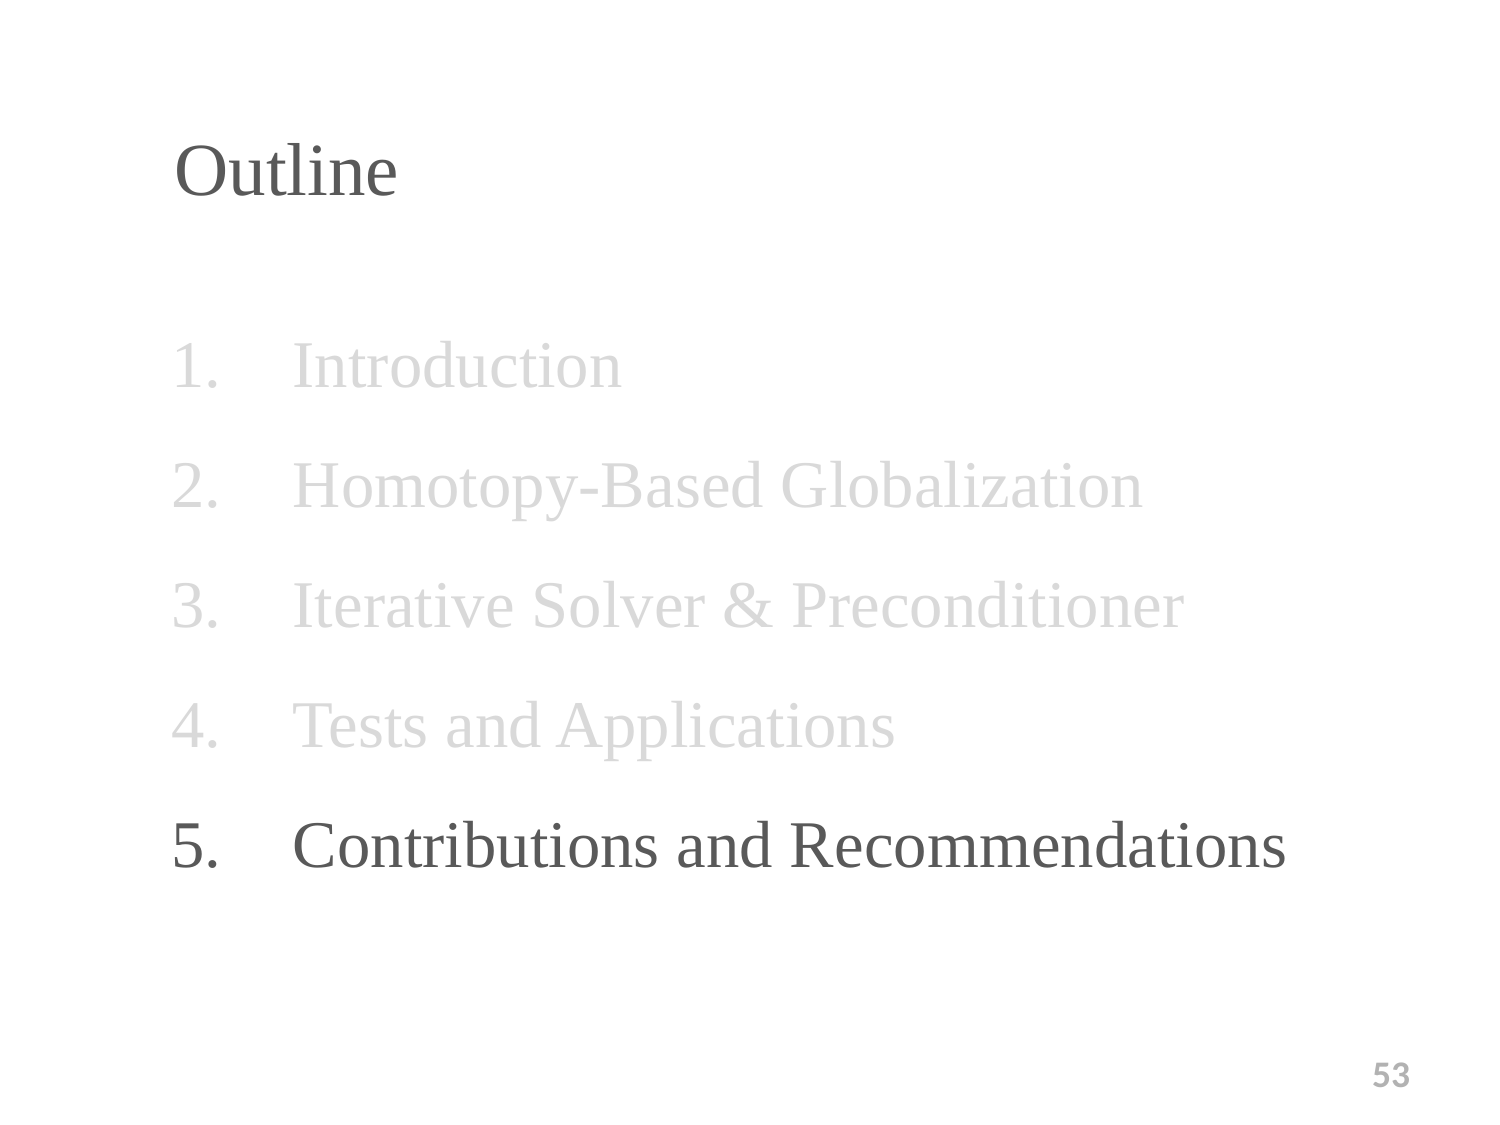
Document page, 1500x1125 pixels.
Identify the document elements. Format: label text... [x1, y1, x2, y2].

text_box Outline [159, 112, 415, 218]
text_box Introduction Homotopy-Based Globalization Iterative Solver & Preconditioner Tests and Applications Contributions and Recommendations [156, 273, 1353, 888]
slide_number 53 [1074, 1042, 1425, 1103]
